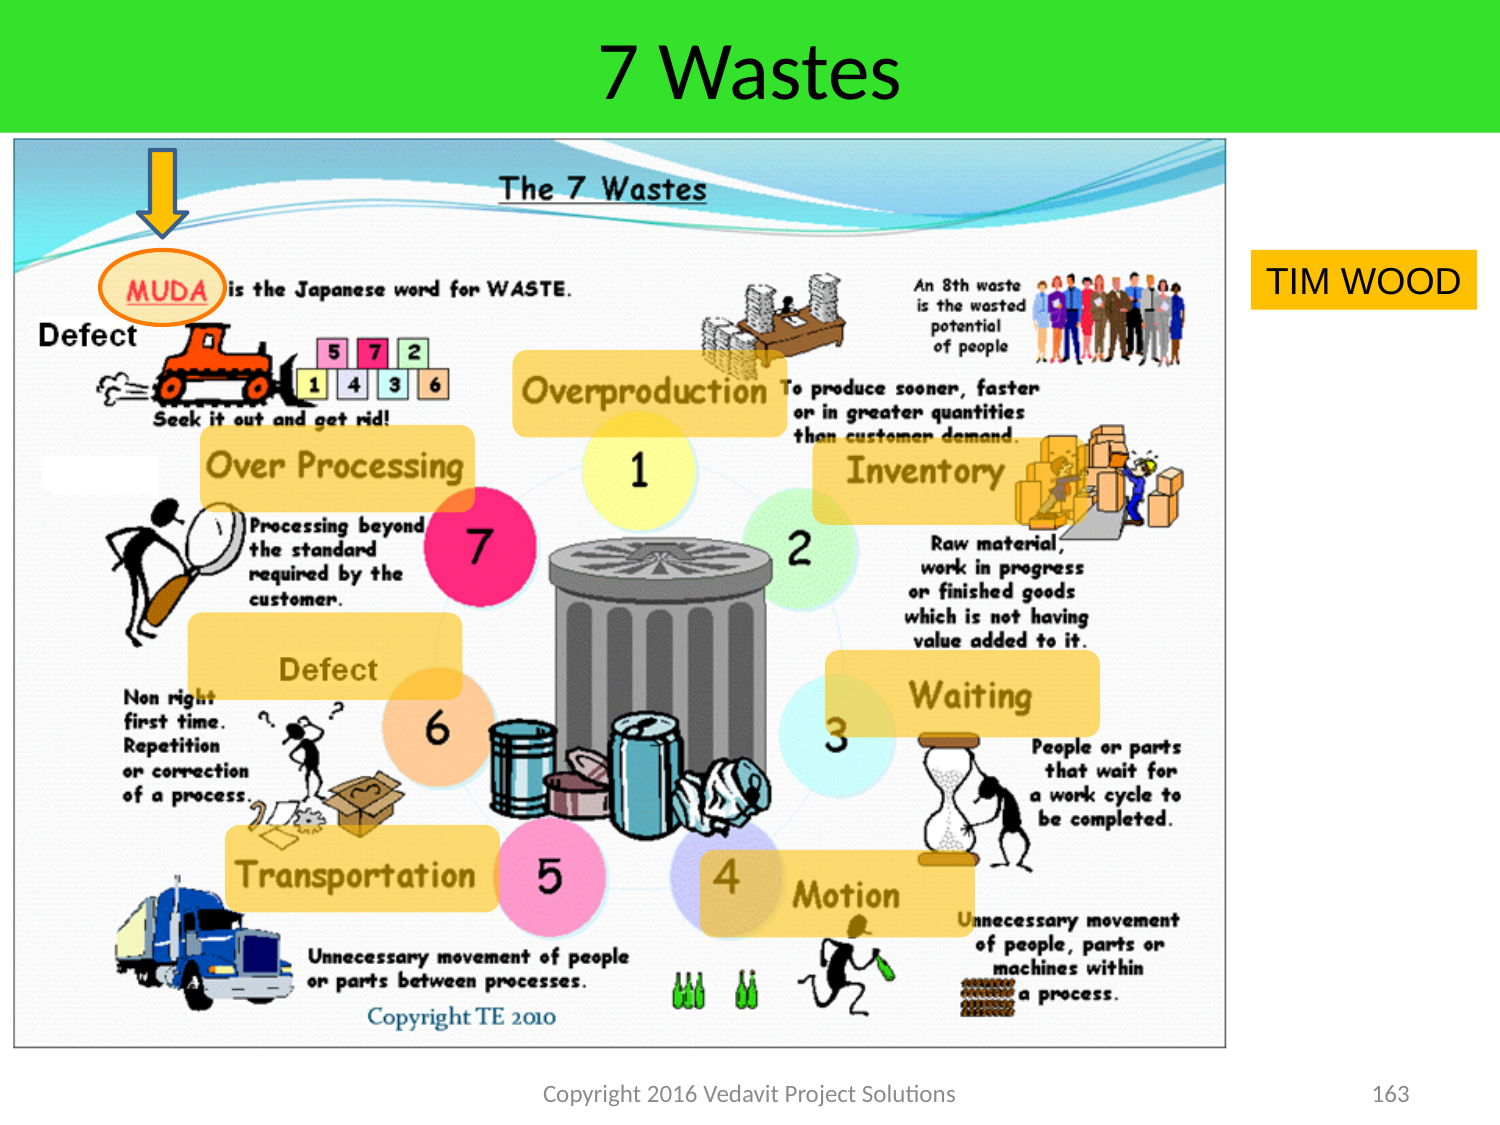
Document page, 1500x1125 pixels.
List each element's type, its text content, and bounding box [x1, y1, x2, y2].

title 7 Wastes [0, 0, 1500, 133]
footer Copyright 2016 Vedavit Project Solutions [512, 1062, 988, 1123]
slide_number 163 [1074, 1062, 1425, 1123]
picture [12, 137, 1229, 1051]
text_box TIM WOOD [1251, 249, 1478, 310]
